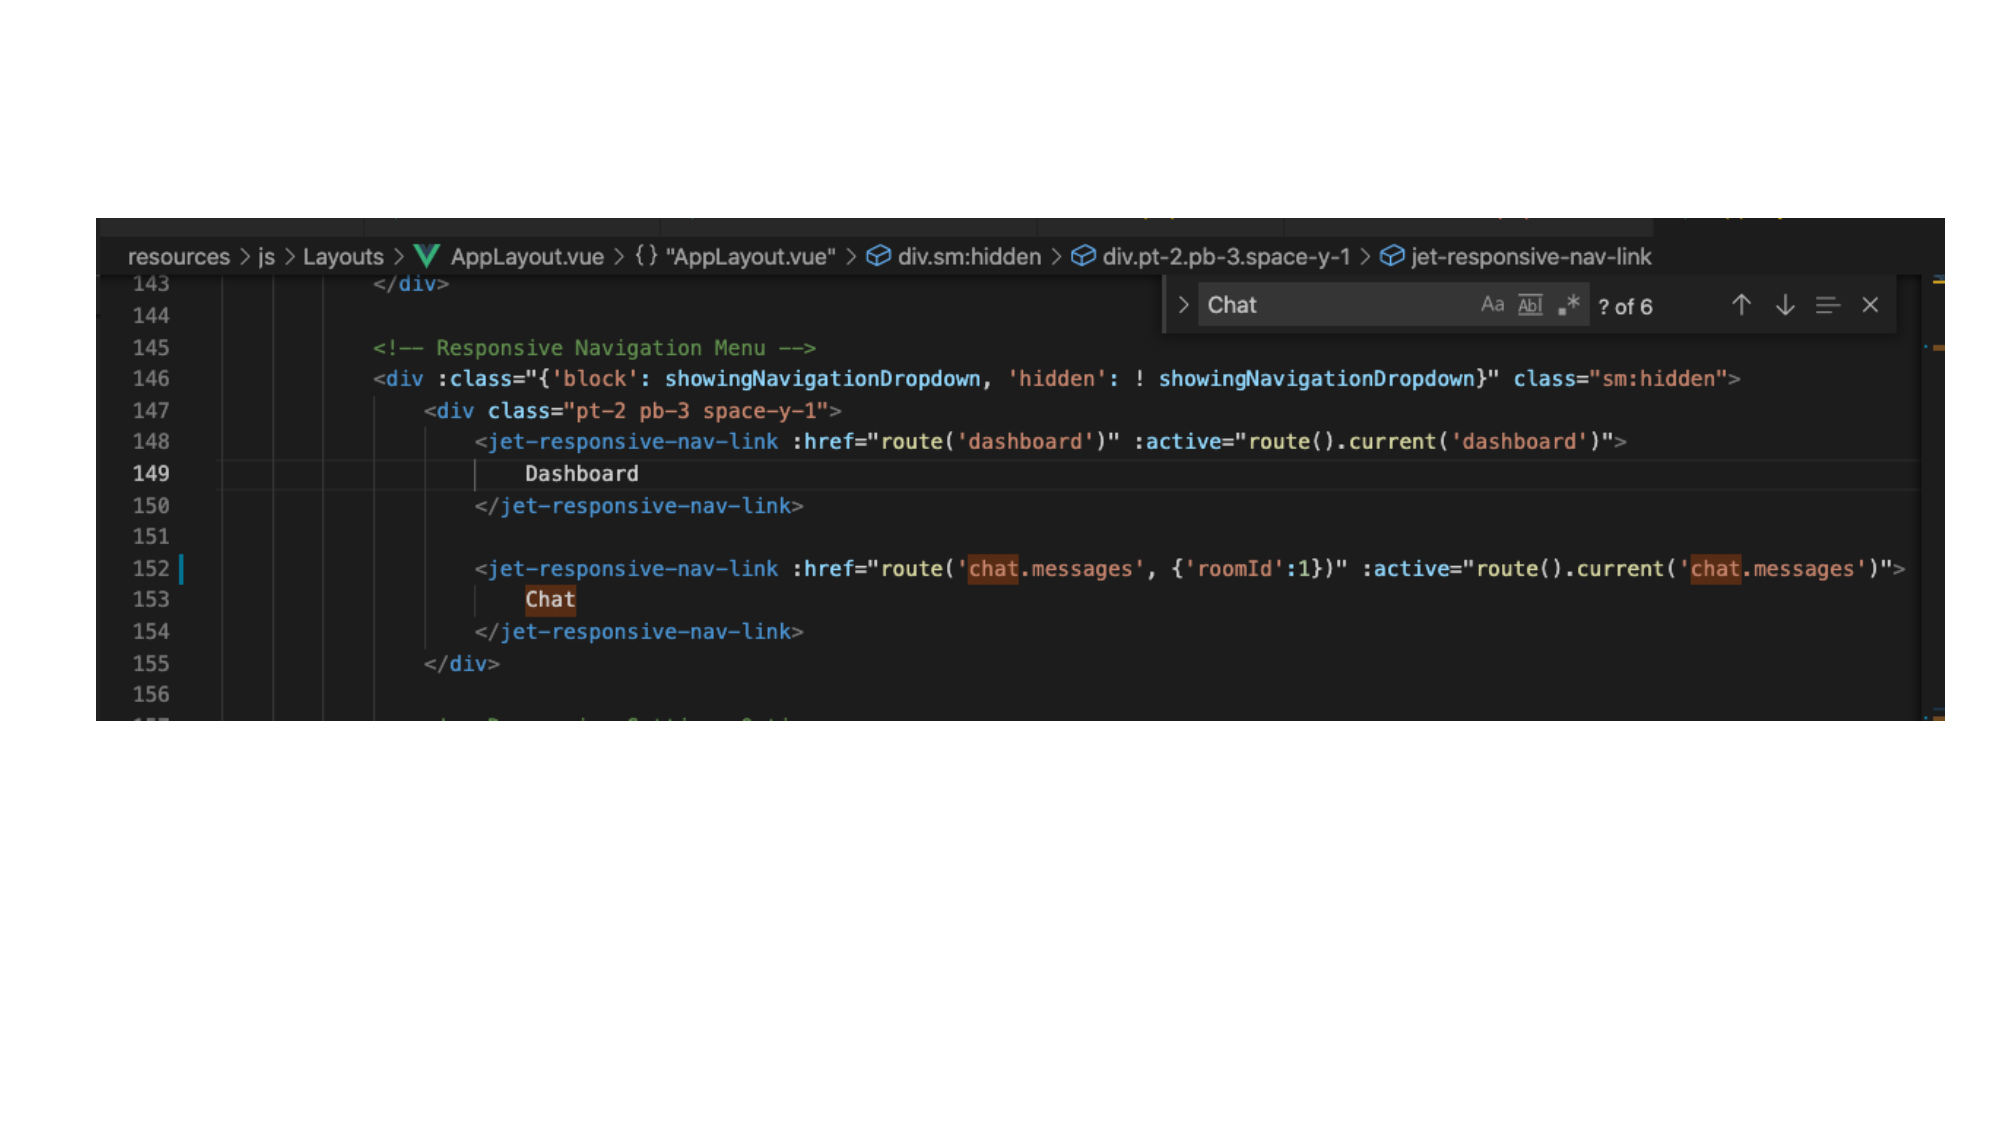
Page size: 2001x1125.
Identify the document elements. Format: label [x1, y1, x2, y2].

list [96, 218, 1945, 721]
